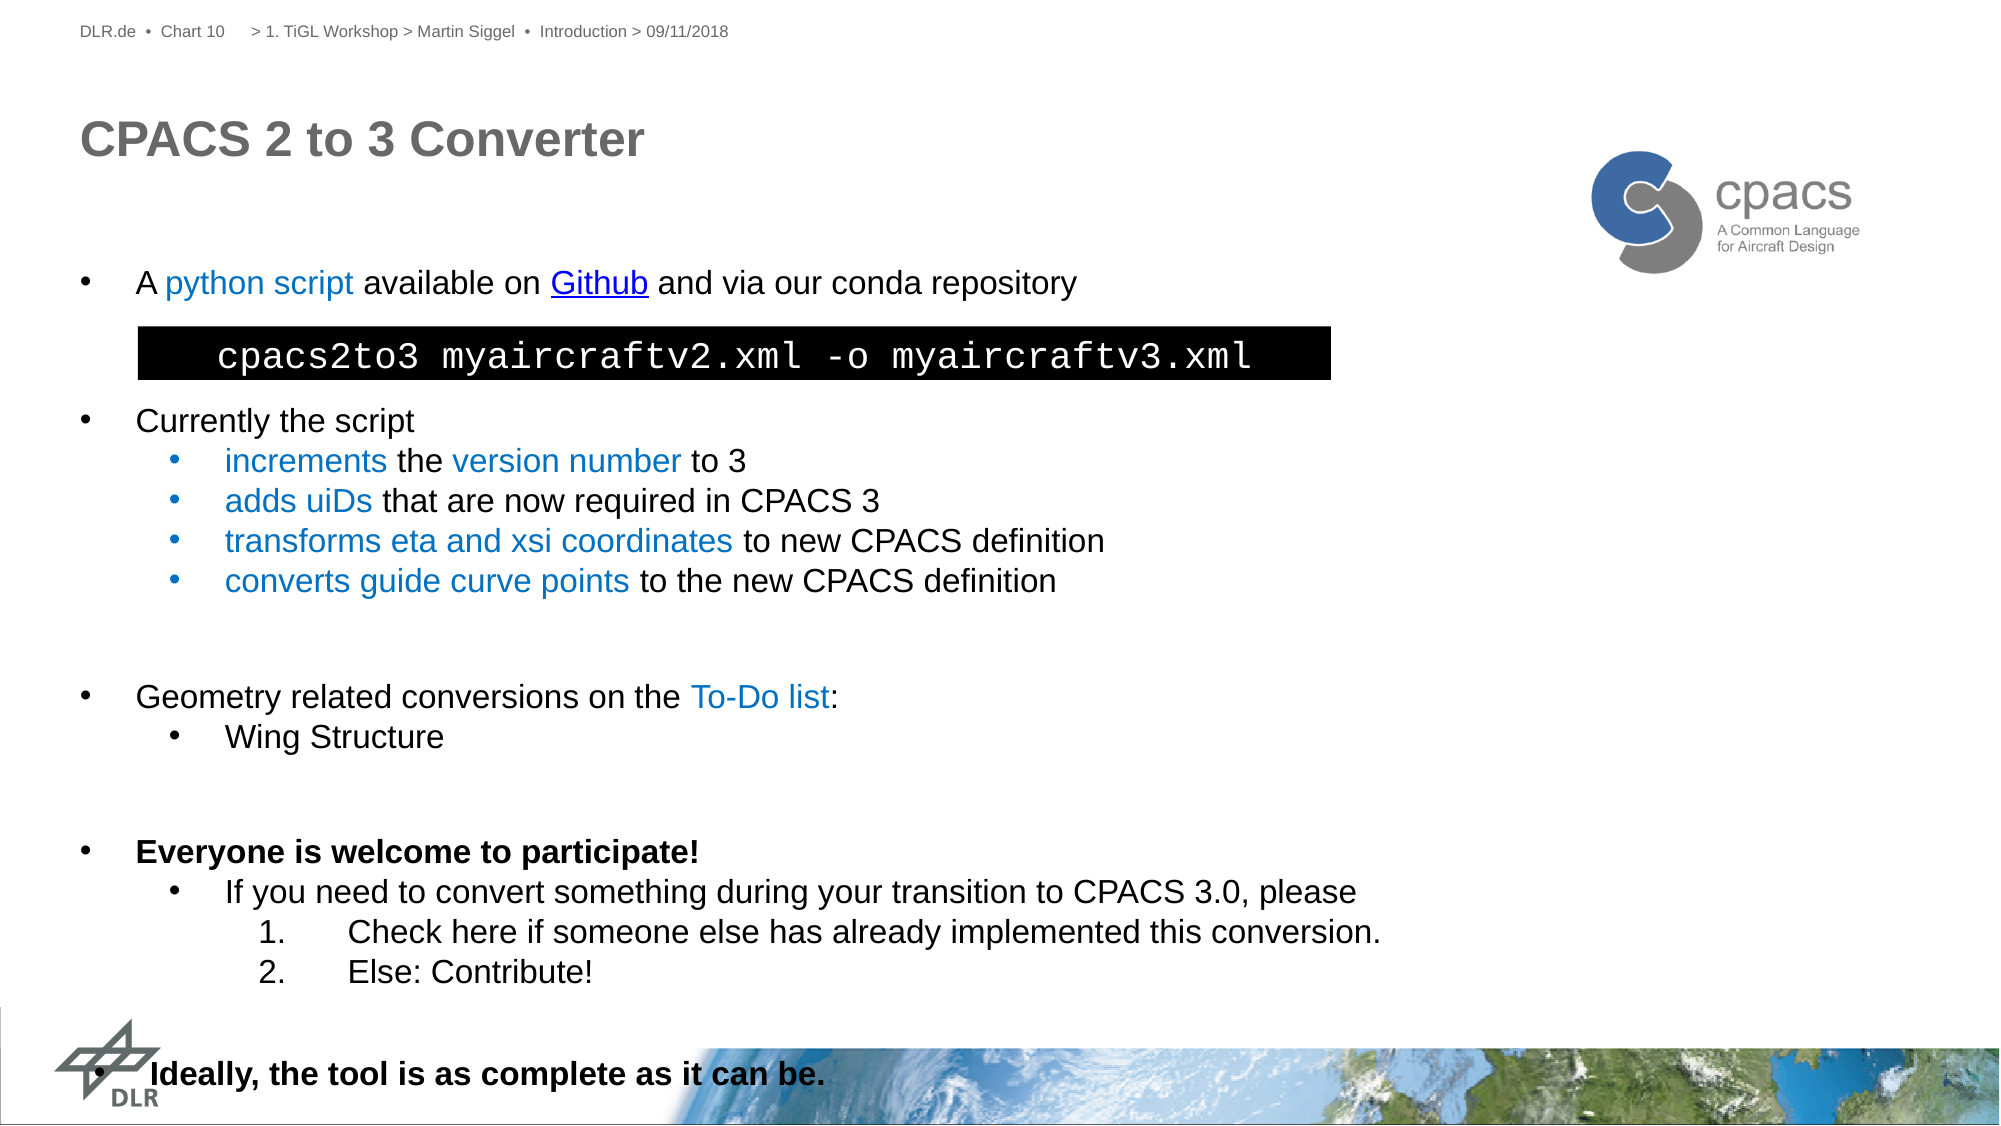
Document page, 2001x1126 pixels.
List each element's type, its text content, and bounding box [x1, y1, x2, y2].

footer > 1. TiGL Workshop > Martin Siggel • Introduction > 09/11/2018 [251, 20, 1921, 45]
text_box cpacs2to3 myaircraftv2.xml -o myaircraftv3.xml [137, 326, 1331, 380]
slide_number DLR.de • Chart 10 [79, 20, 251, 45]
title CPACS 2 to 3 Converter [79, 106, 1921, 228]
list A python script available on Github and via our conda repository Currently the script increments the version number to 3 adds uiDs that are now required in CPACS 3 transforms eta and xsi coordinates to new CPACS definition converts guide curve points to the new CPACS definition Geometry related conversions on the To-Do list: Wing Structure Everyone is welcome to participate! If you need to convert something during your transition to CPACS 3.0, please Check here if someone else has already implemented this conversion. Else: Contribute! Ideally, the tool is as complete as it can be. [79, 261, 1921, 973]
picture [0, 1007, 2000, 1125]
picture [1590, 148, 1869, 275]
